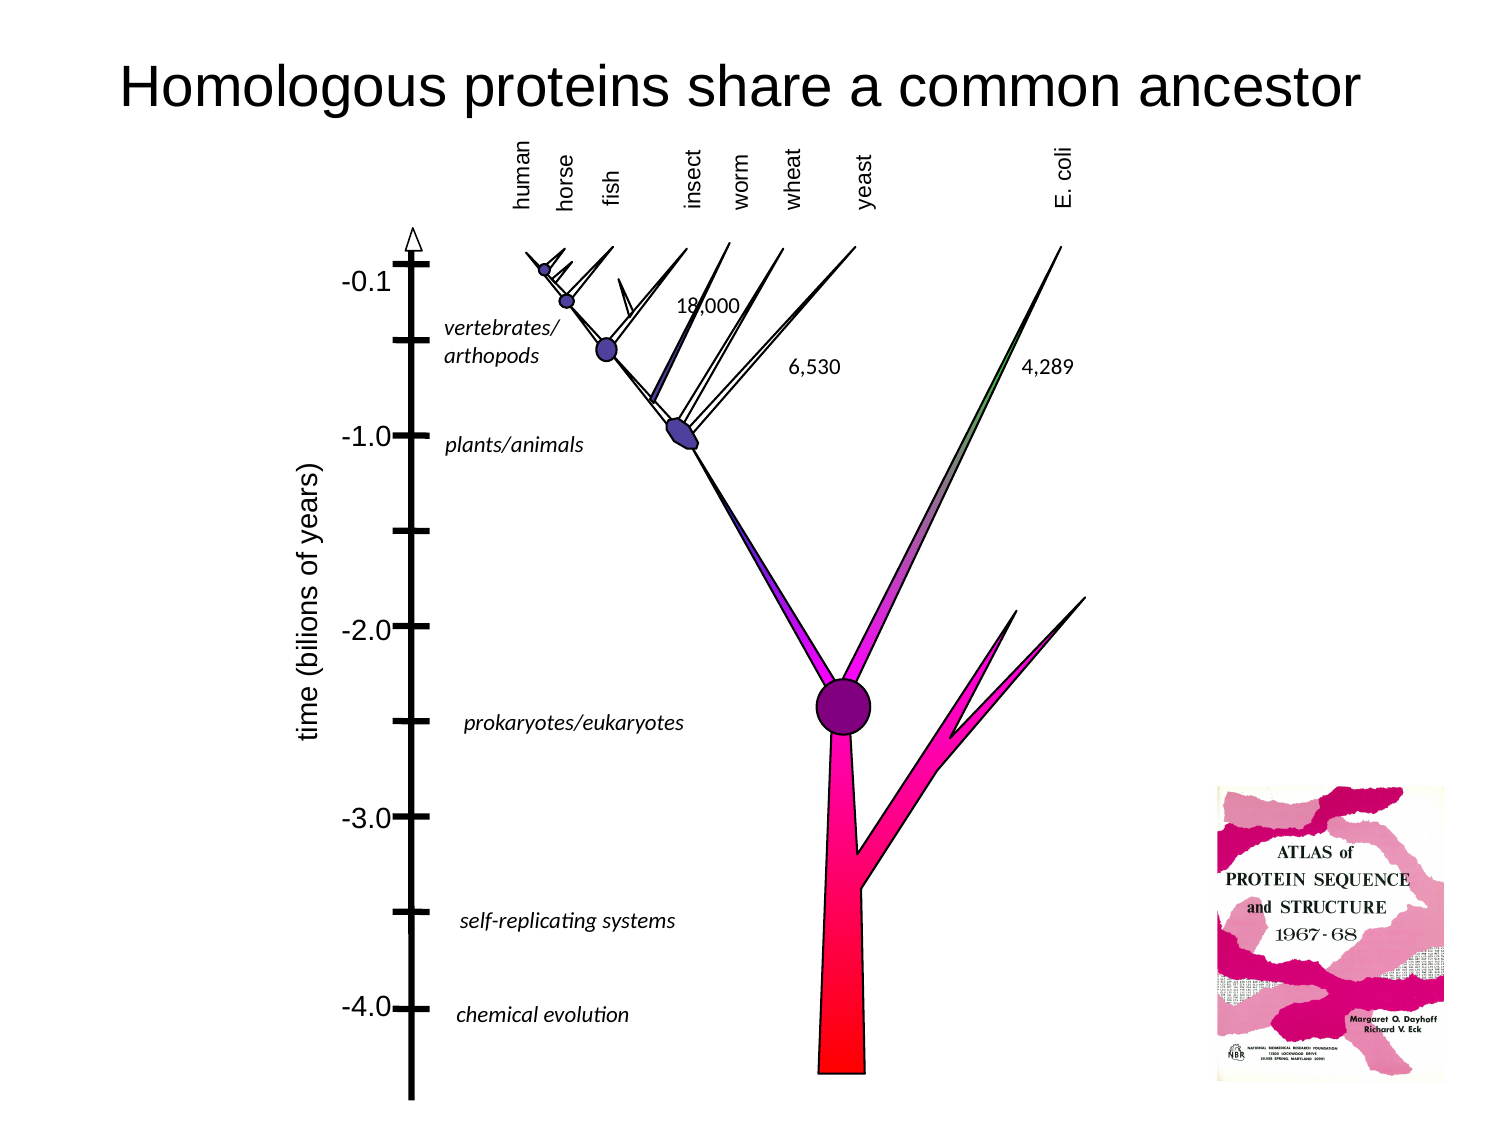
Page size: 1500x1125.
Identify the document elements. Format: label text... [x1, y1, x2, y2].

picture [1214, 783, 1447, 1084]
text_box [280, 124, 1086, 1101]
text_box Homologous proteins share a common ancestor [105, 41, 1395, 126]
